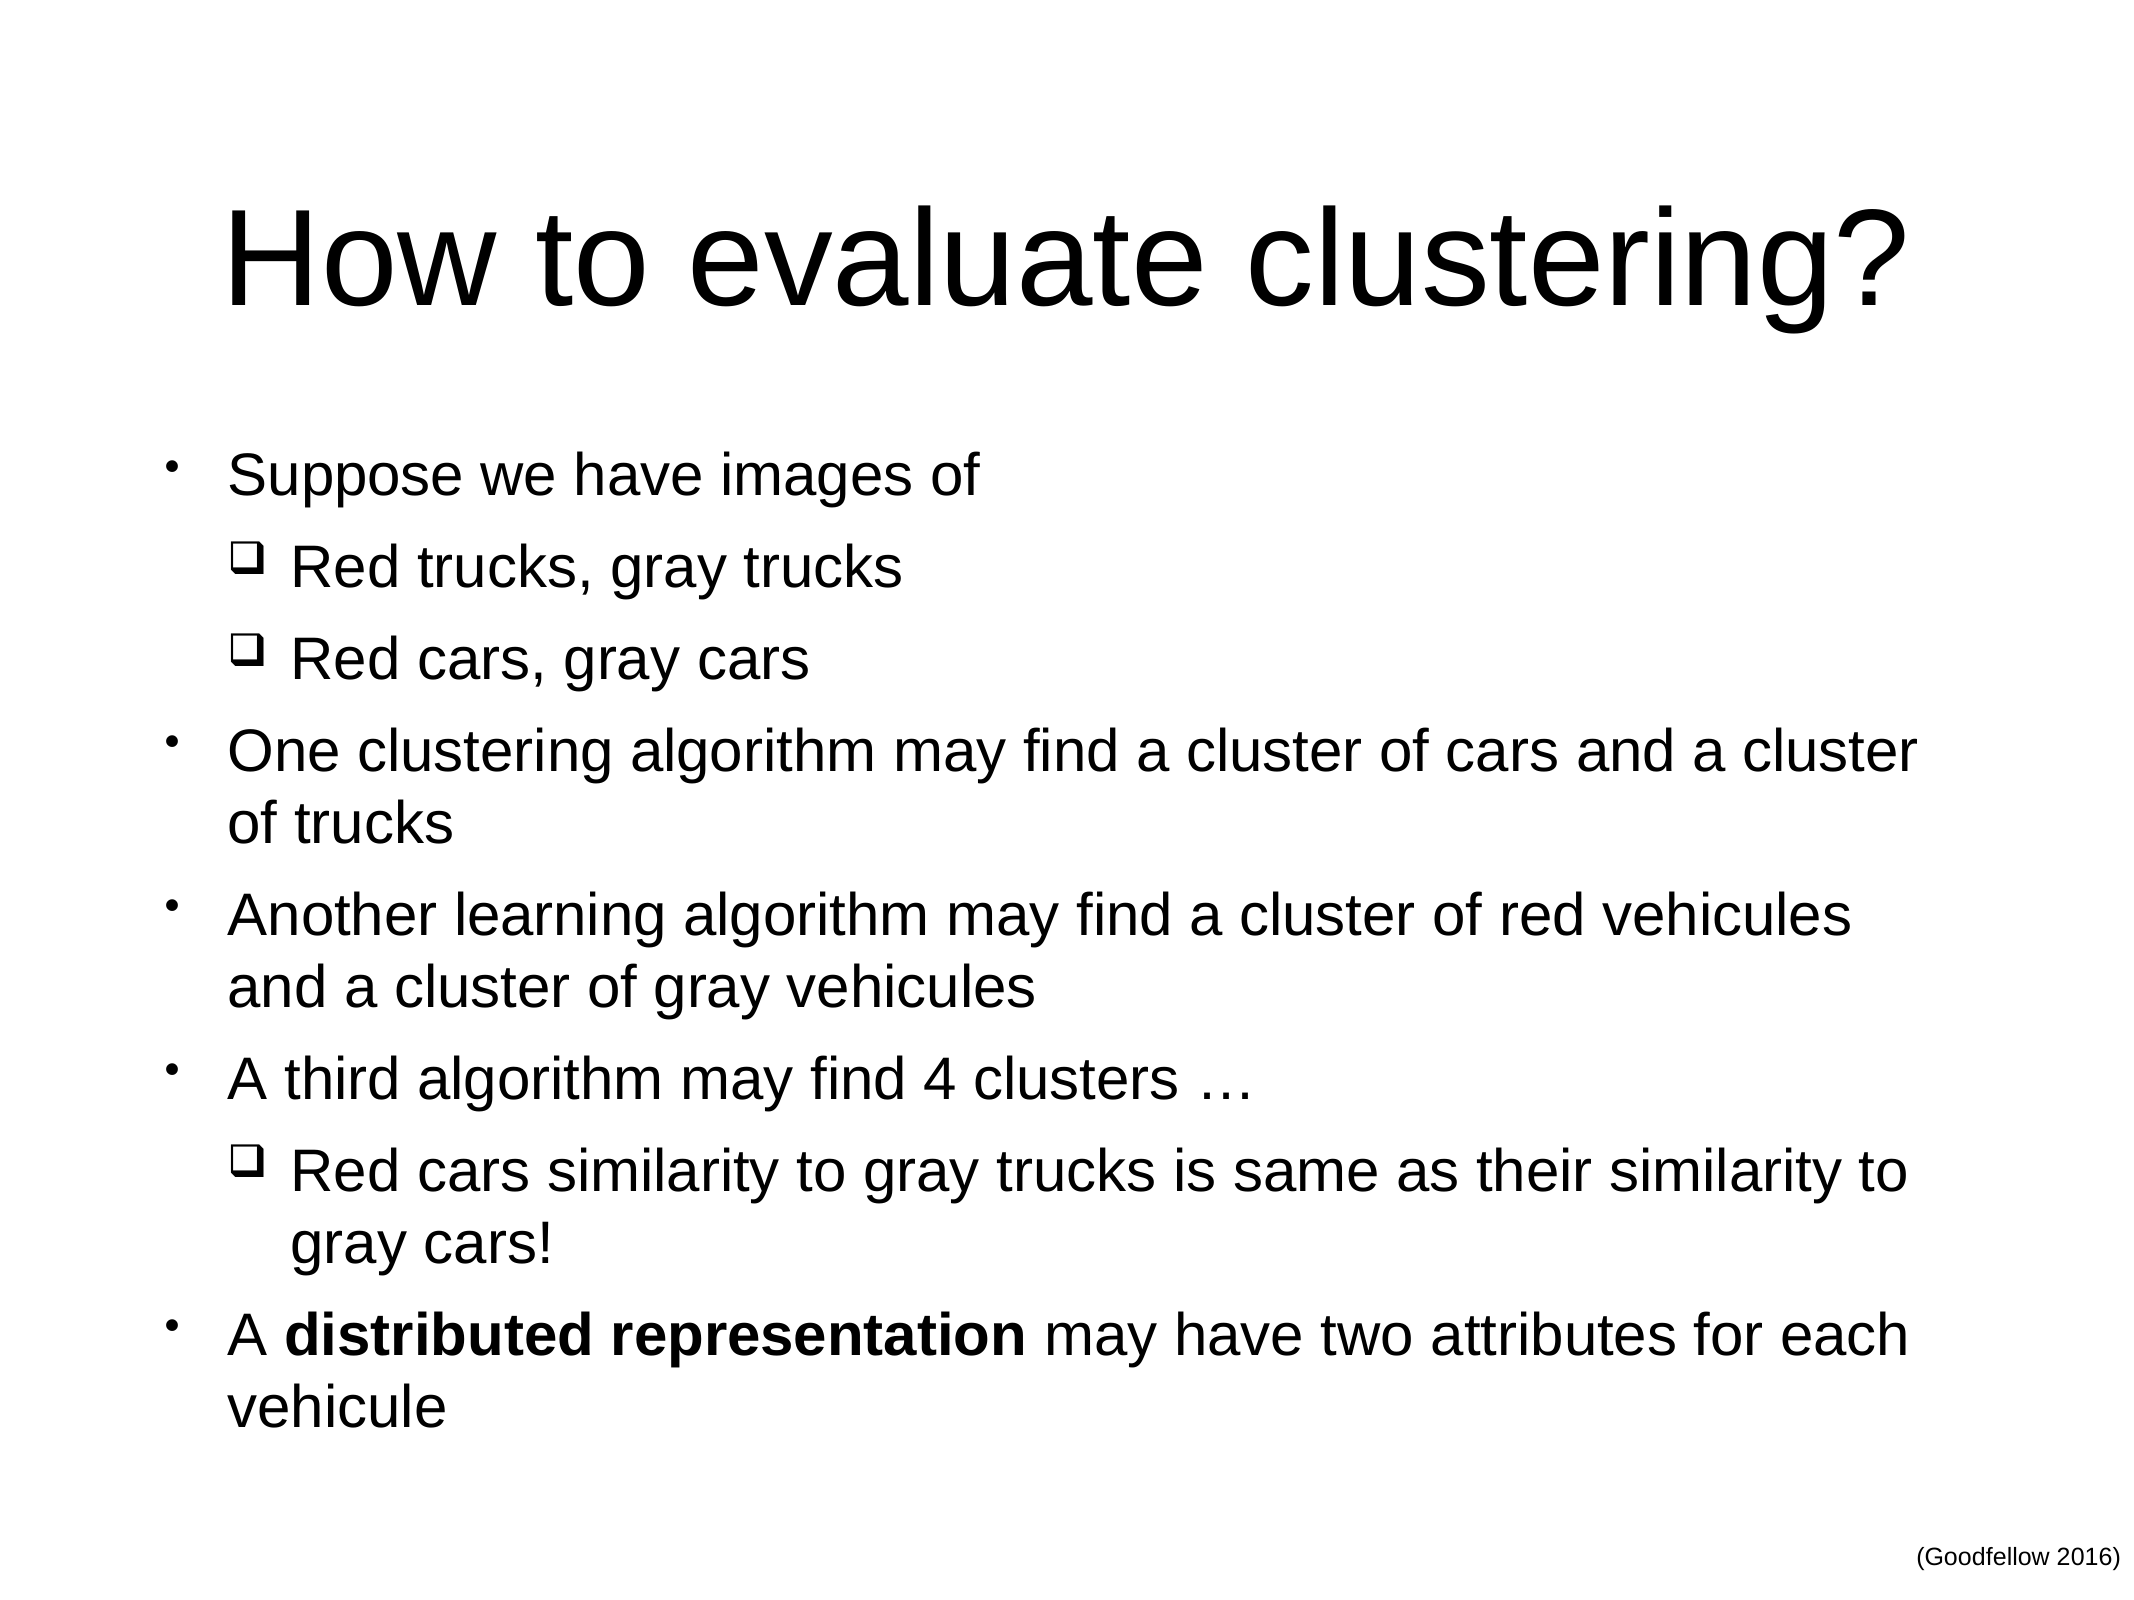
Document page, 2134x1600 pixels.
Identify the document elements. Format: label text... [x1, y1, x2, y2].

title How to evaluate clustering? [155, 72, 1978, 426]
list Suppose we have images of Red trucks, gray trucks Red cars, gray cars One clustering algorithm may find a cluster of cars and a cluster of trucks Another learning algorithm may find a cluster of red vehicules and a cluster of gray vehicules A third algorithm may find 4 clusters … Red cars similarity to gray trucks is same as their similarity to gray cars! A distributed representation may have two attributes for each vehicule [155, 426, 1978, 1459]
